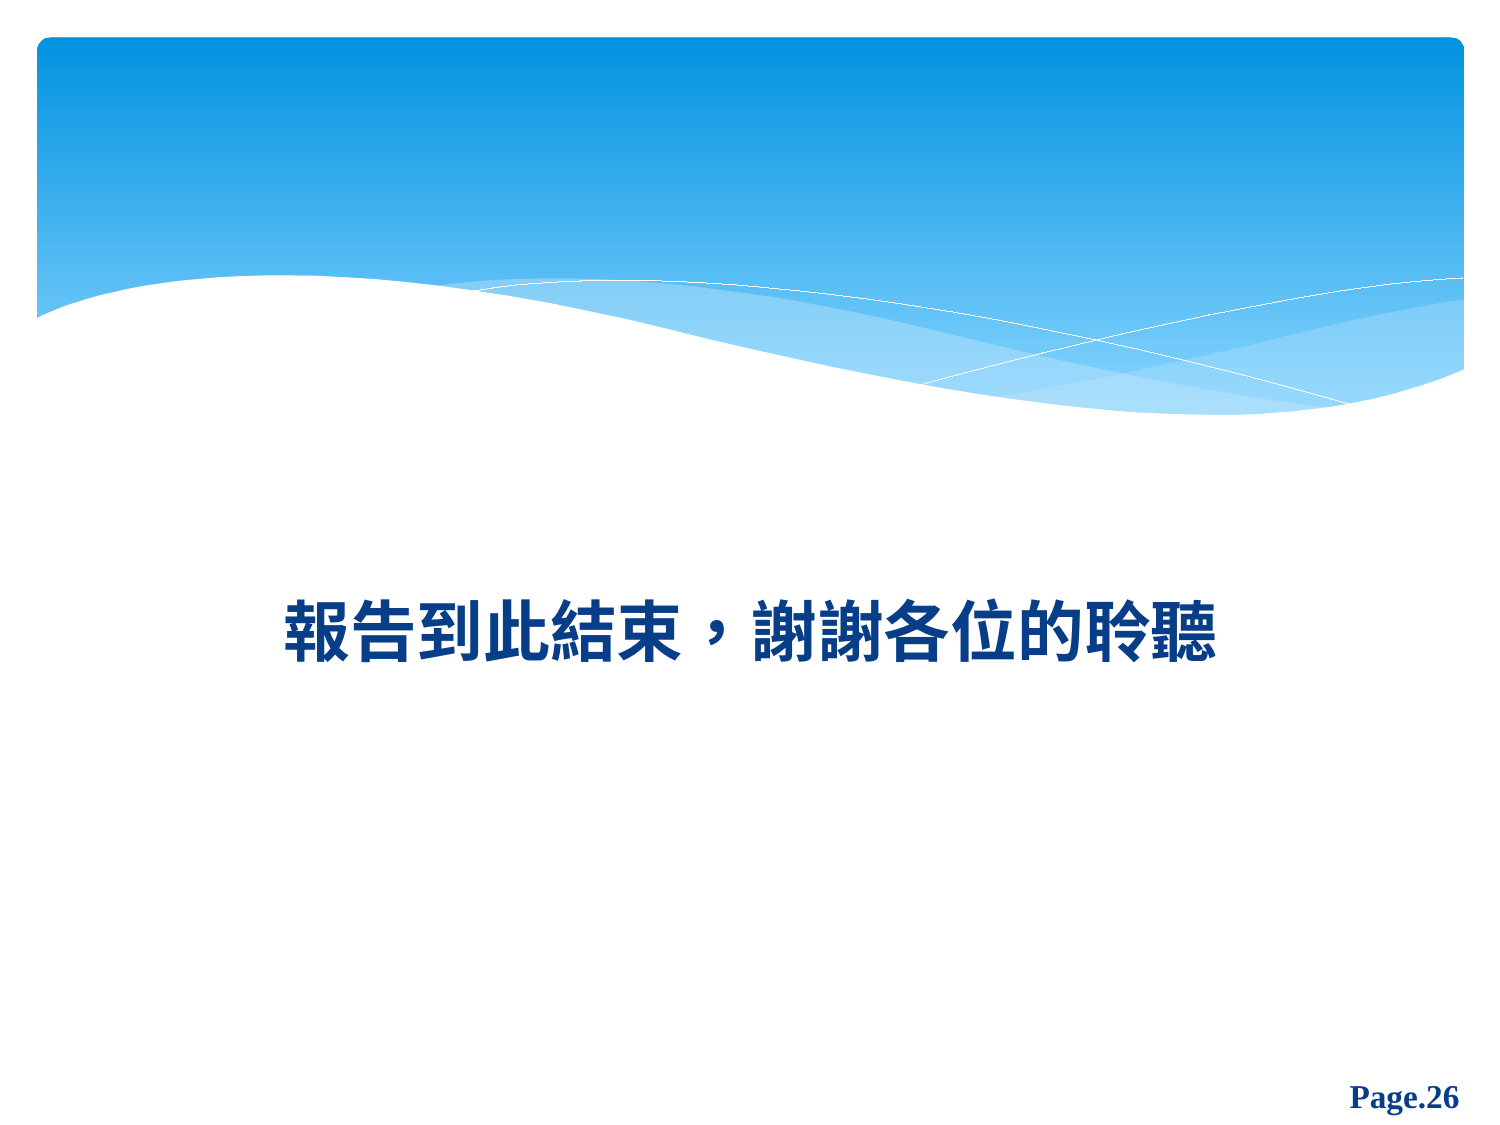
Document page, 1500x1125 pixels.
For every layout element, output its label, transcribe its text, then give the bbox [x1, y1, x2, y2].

list 報告到此結束，謝謝各位的聆聽 [143, 438, 1359, 1005]
slide_number Page.26 [1309, 1065, 1500, 1125]
